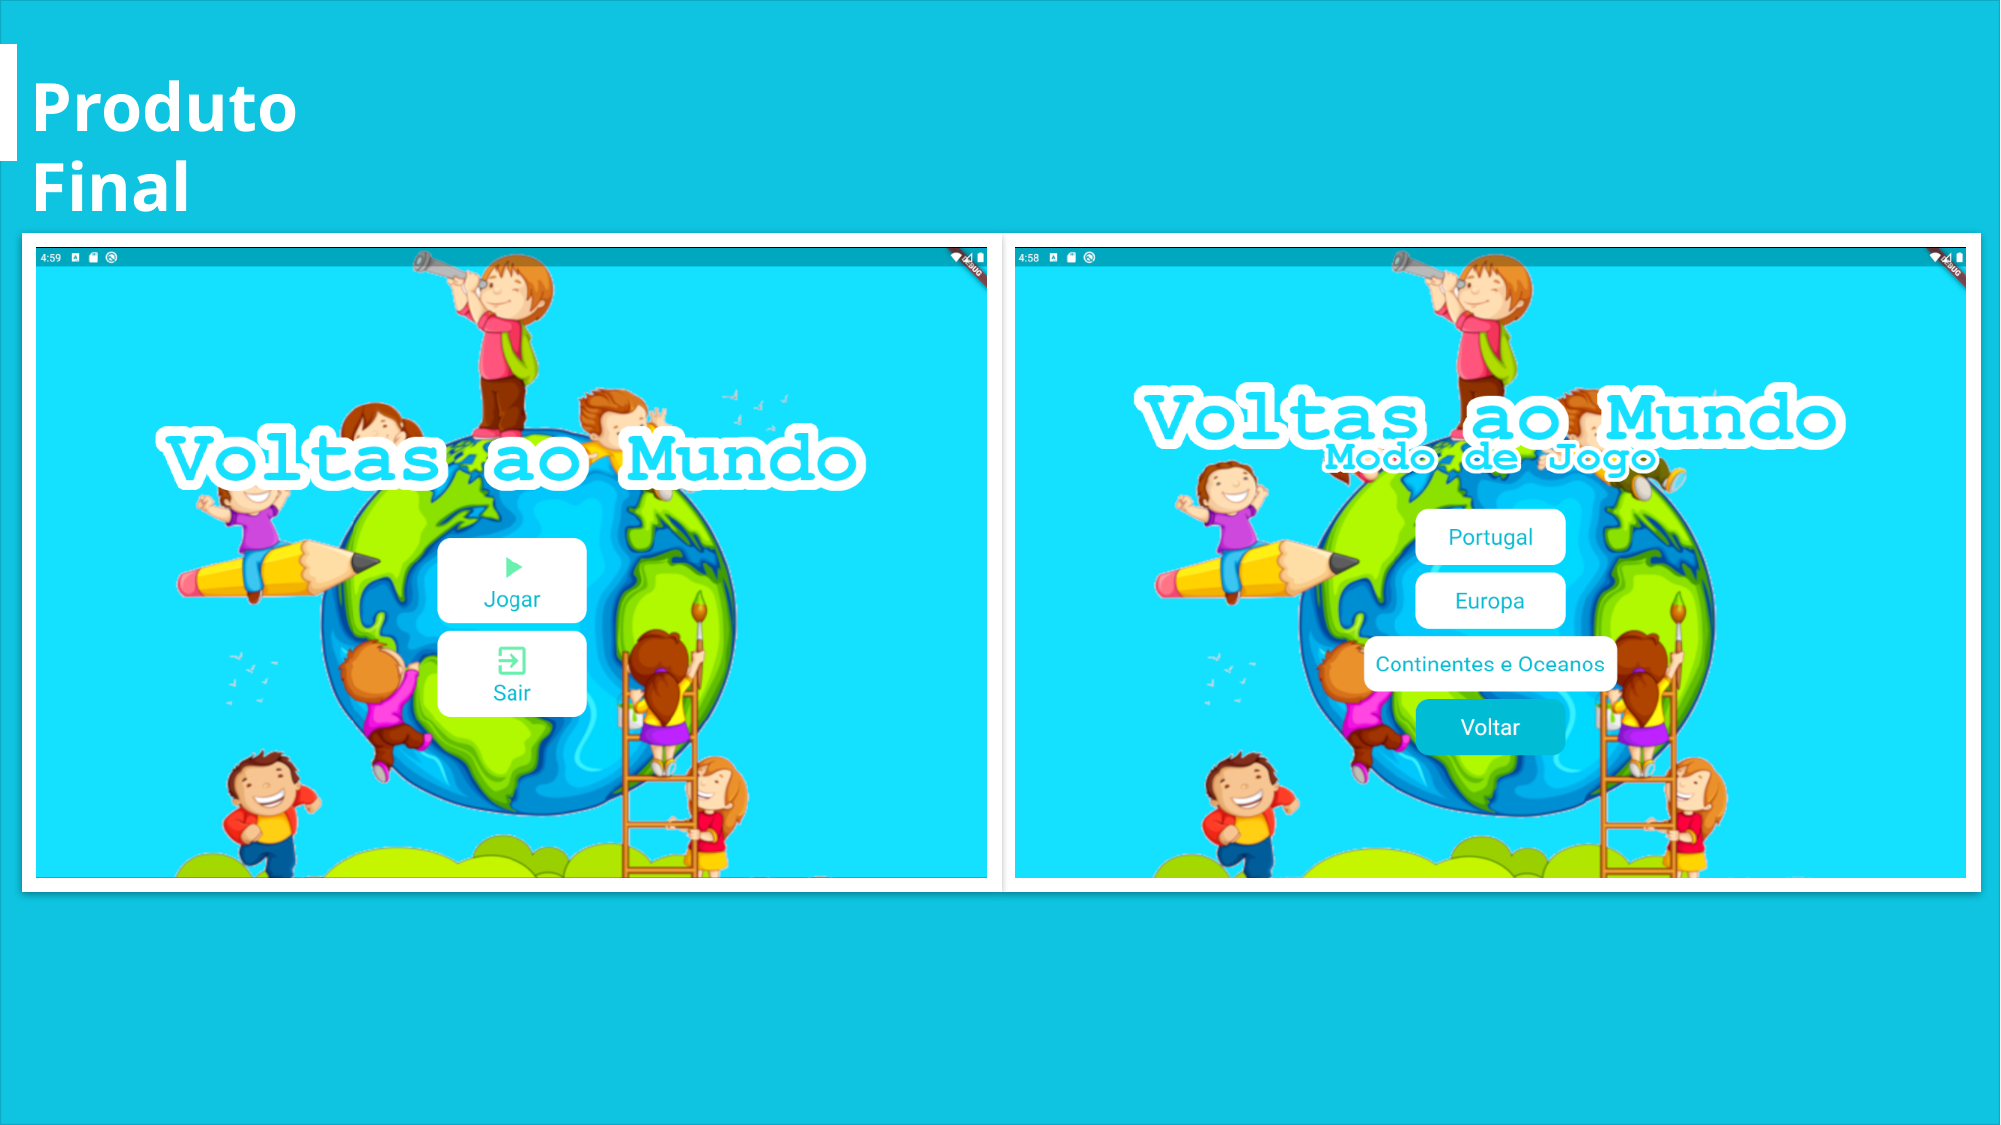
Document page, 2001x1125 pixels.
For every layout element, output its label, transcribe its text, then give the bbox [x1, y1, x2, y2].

text_box [0, 0, 2000, 1125]
text_box Produto Final [15, 57, 482, 278]
picture [36, 247, 988, 878]
picture [1014, 247, 1967, 878]
text_box [0, 44, 16, 160]
